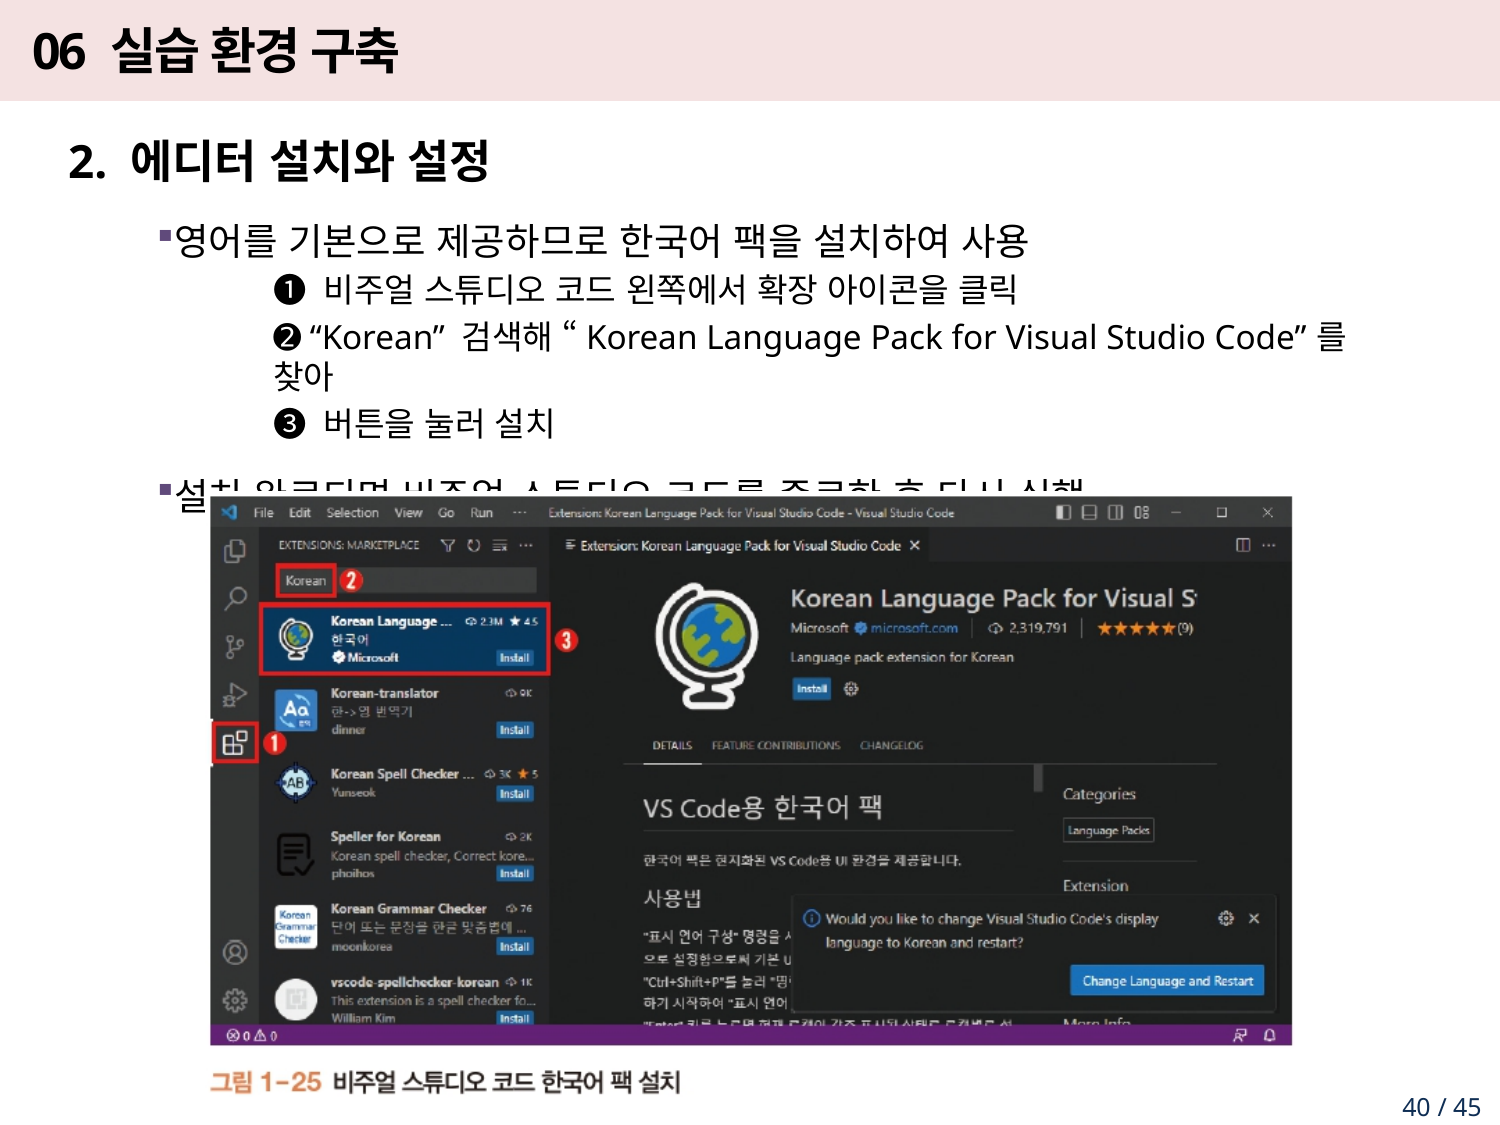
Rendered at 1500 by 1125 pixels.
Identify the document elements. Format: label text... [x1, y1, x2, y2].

picture [205, 491, 1295, 1097]
title 06 실습 환경 구축 [17, 10, 1295, 89]
list 2. 에디터 설치와 설정 영어를 기본으로 제공하므로 한국어 팩을 설치하여 사용 ➊ 비주얼 스튜디오 코드 왼쪽에서 확장 아이콘을 클릭 ➋ “Korean” 검색해 “Korean Language Pack for Visual Studio Code”를 찾아 ➌ 버튼을 눌러 설치 설치 완료되면 비주얼 스튜디오 코드를 종료한 후 다시 실행 [53, 125, 1425, 1005]
